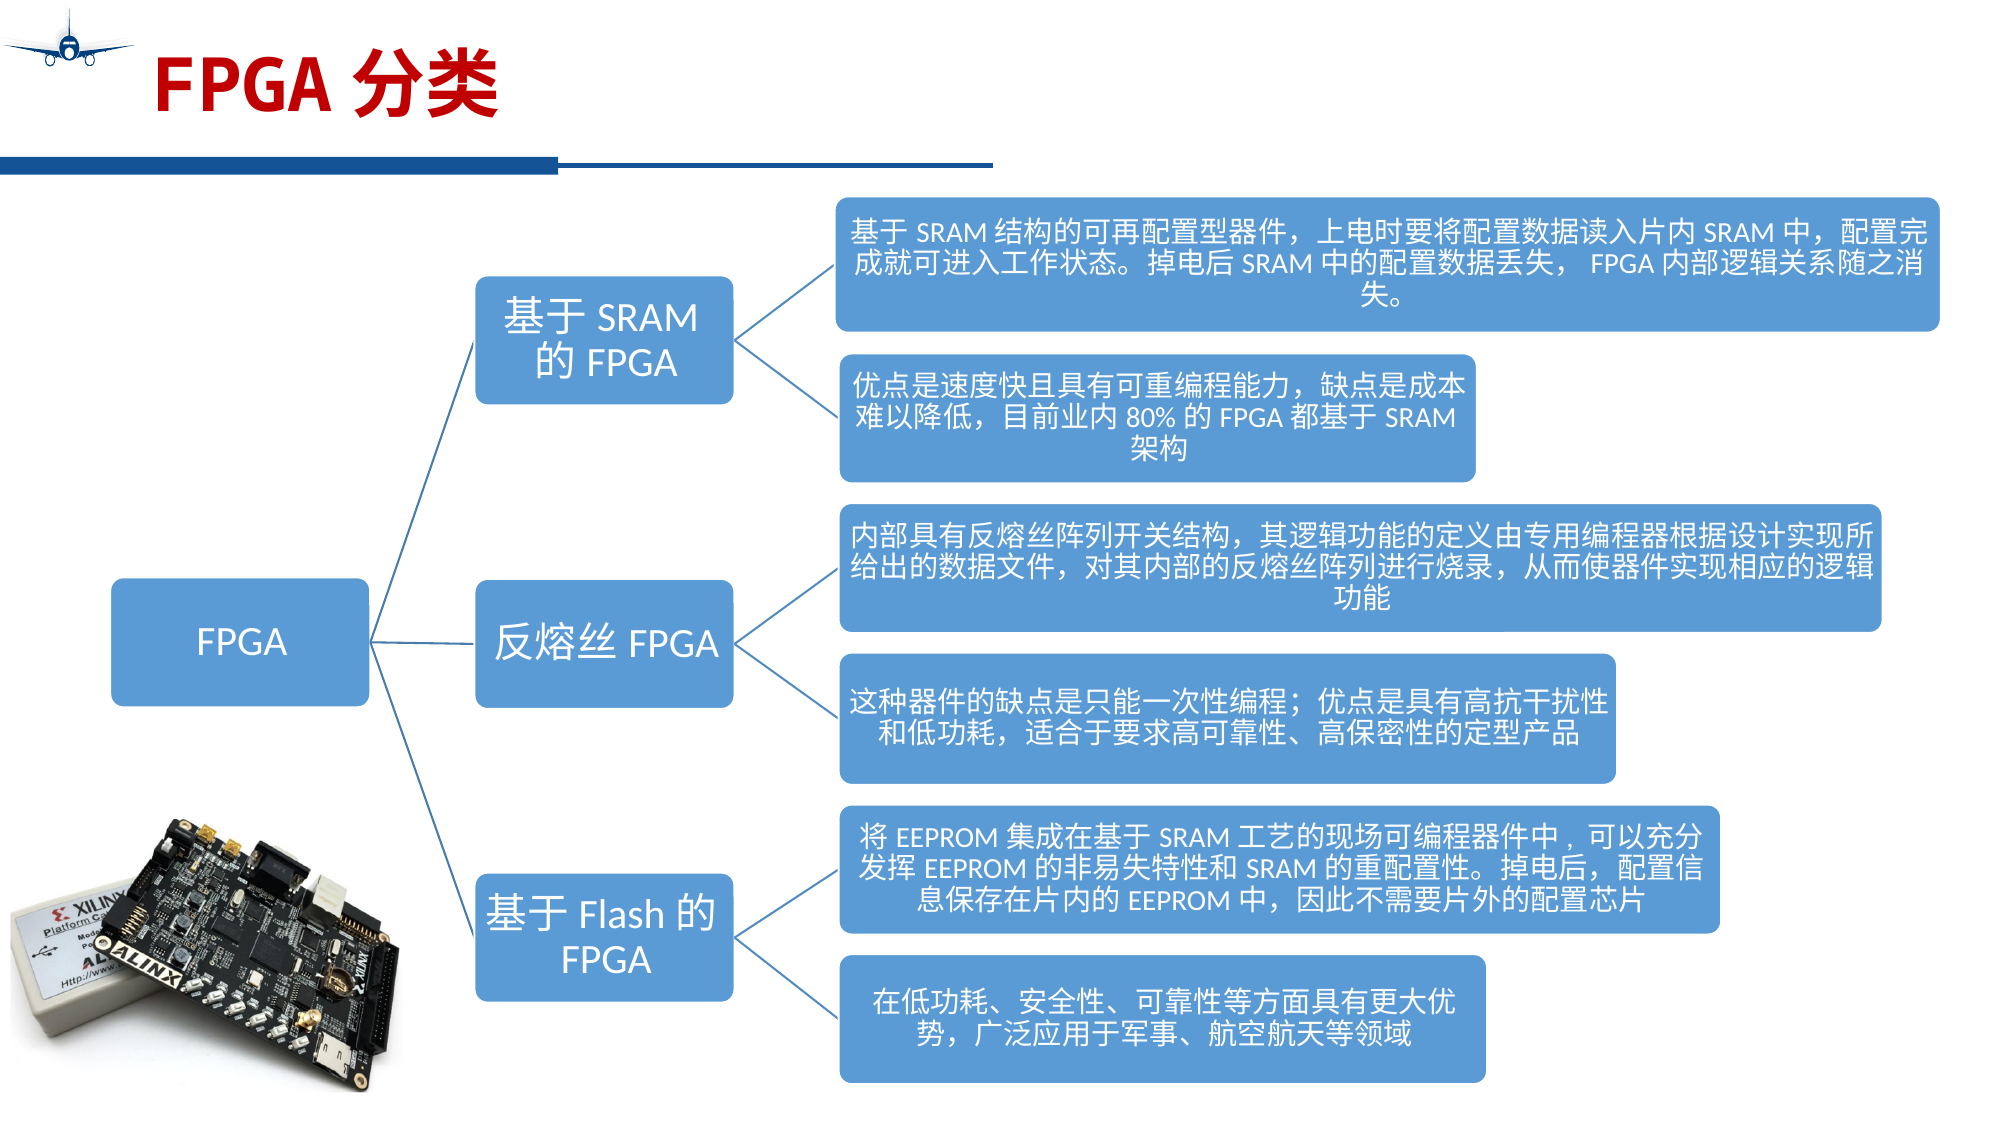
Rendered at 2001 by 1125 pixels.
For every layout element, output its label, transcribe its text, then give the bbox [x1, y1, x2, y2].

picture [1, 819, 403, 1097]
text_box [90, 196, 1965, 1086]
title FPGA分类 [137, 5, 1863, 170]
